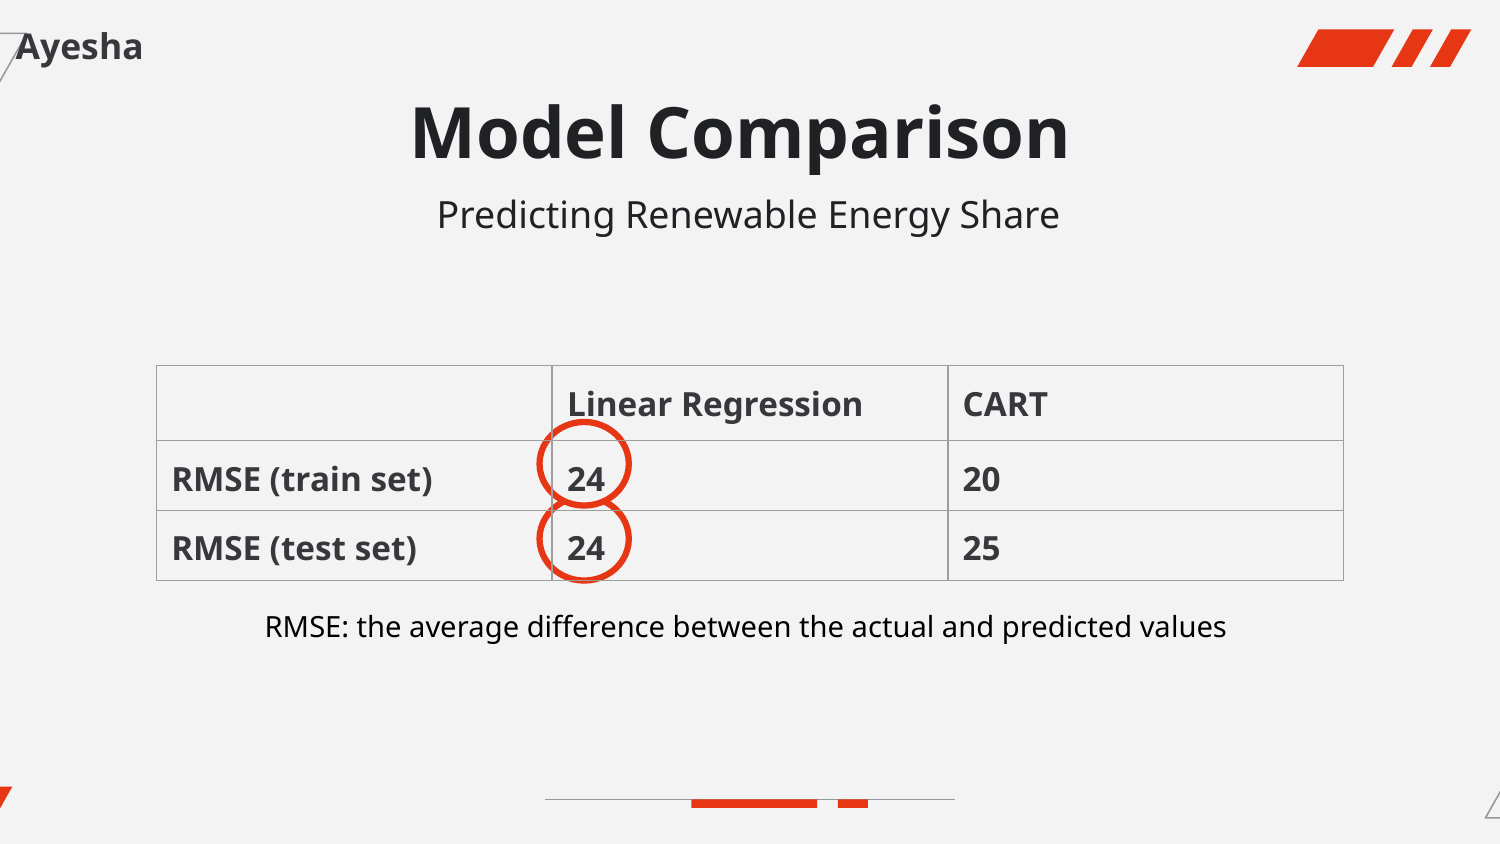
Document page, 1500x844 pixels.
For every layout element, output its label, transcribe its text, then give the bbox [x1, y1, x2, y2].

title Model Comparison [118, 72, 1382, 167]
table_cell 24 [553, 511, 947, 580]
title Predicting Renewable Energy Share [417, 176, 1081, 348]
table_header Linear Regression [553, 366, 947, 440]
table_cell 20 [949, 441, 1343, 510]
table_header [157, 366, 551, 440]
table_cell RMSE (test set) [157, 511, 551, 580]
subtitle Ayesha [0, 9, 172, 81]
table_header CART [949, 366, 1343, 440]
table_cell 24 [553, 441, 947, 510]
table_cell RMSE (train set) [157, 441, 551, 510]
table_cell 25 [949, 511, 1343, 580]
text_box RMSE: the average difference between the actual and predicted values [156, 593, 1344, 658]
